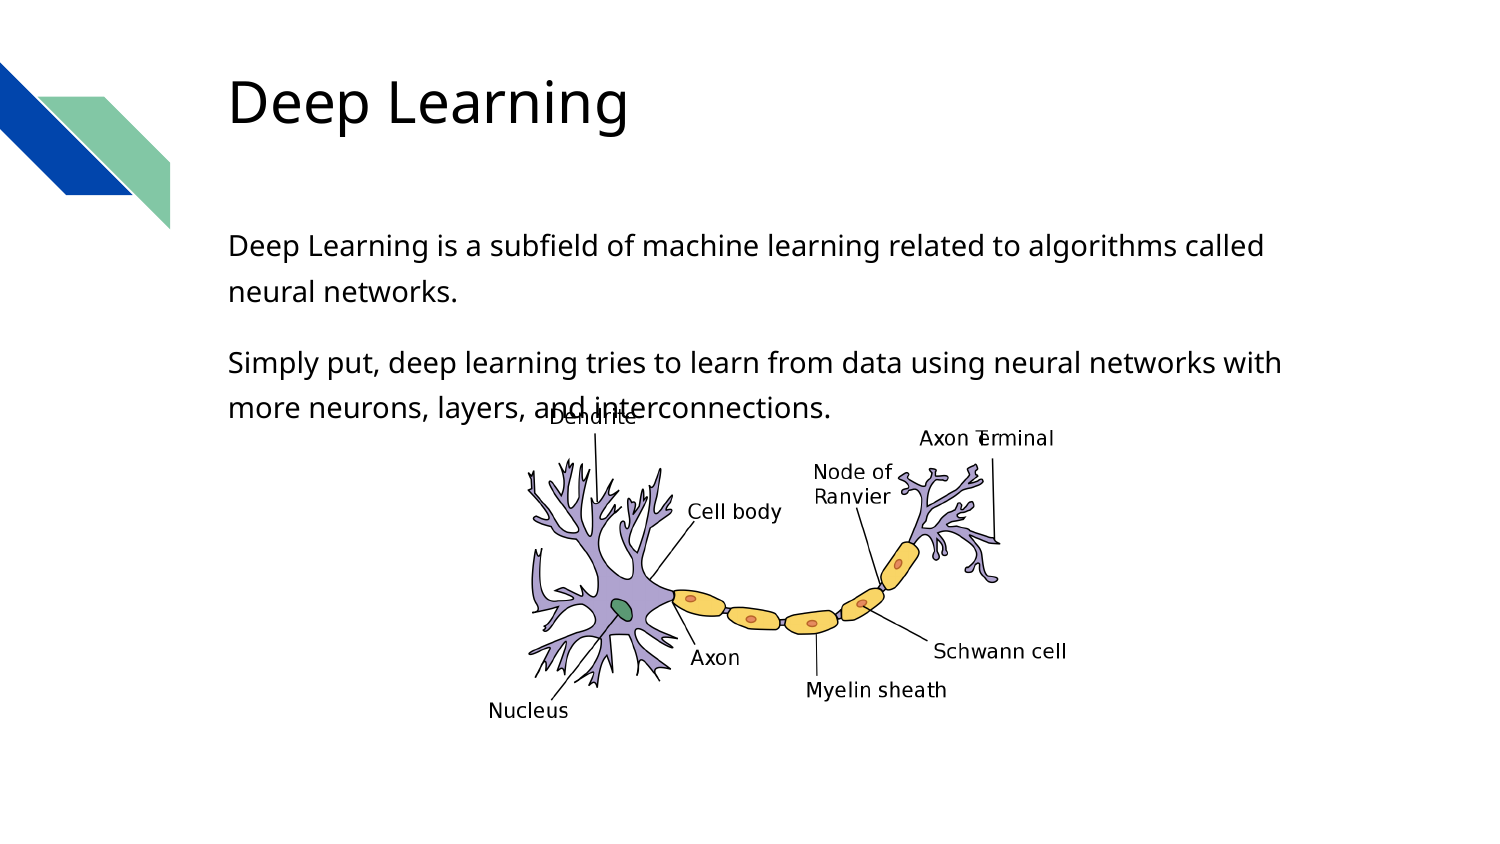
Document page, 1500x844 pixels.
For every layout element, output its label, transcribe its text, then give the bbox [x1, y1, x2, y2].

picture [488, 406, 1066, 722]
list Deep Learning Deep Learning is a subfield of machine learning related to algorithms called neural networks. Simply put, deep learning tries to learn from data using neural networks with more neurons, layers, and interconnections. [212, 46, 1368, 819]
